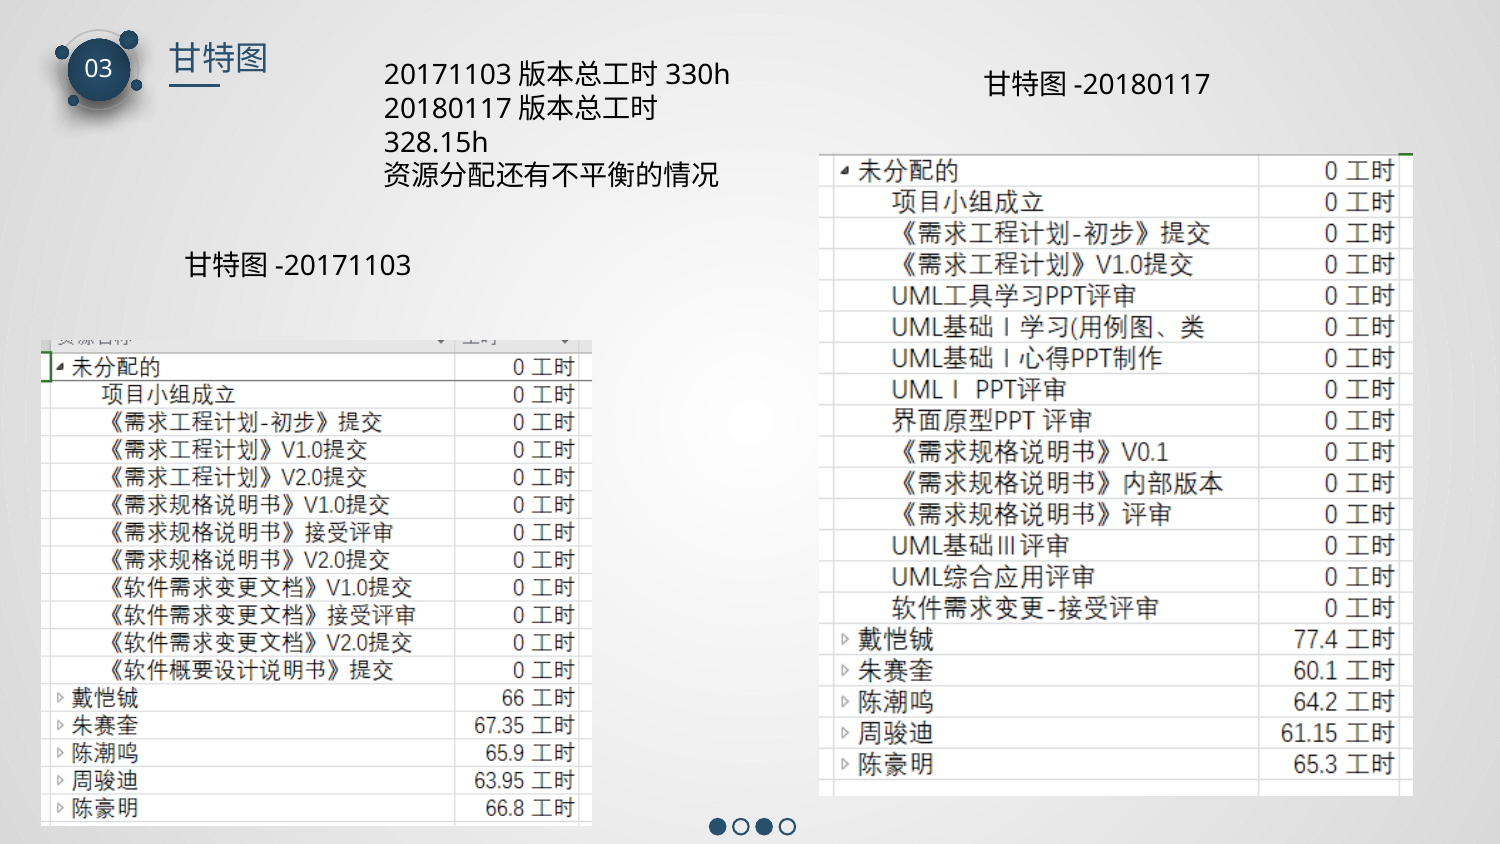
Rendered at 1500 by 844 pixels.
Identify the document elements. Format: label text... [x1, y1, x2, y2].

text_box 20171103版本总工时330h 20180117版本总工时328.15h 资源分配还有不平衡的情况 [369, 49, 774, 199]
text_box 甘特图-20171103 [169, 240, 465, 289]
picture [41, 340, 592, 826]
picture [819, 153, 1413, 796]
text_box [55, 30, 143, 110]
text_box 甘特图-20180117 [968, 59, 1264, 108]
text_box 甘特图 [154, 30, 284, 85]
